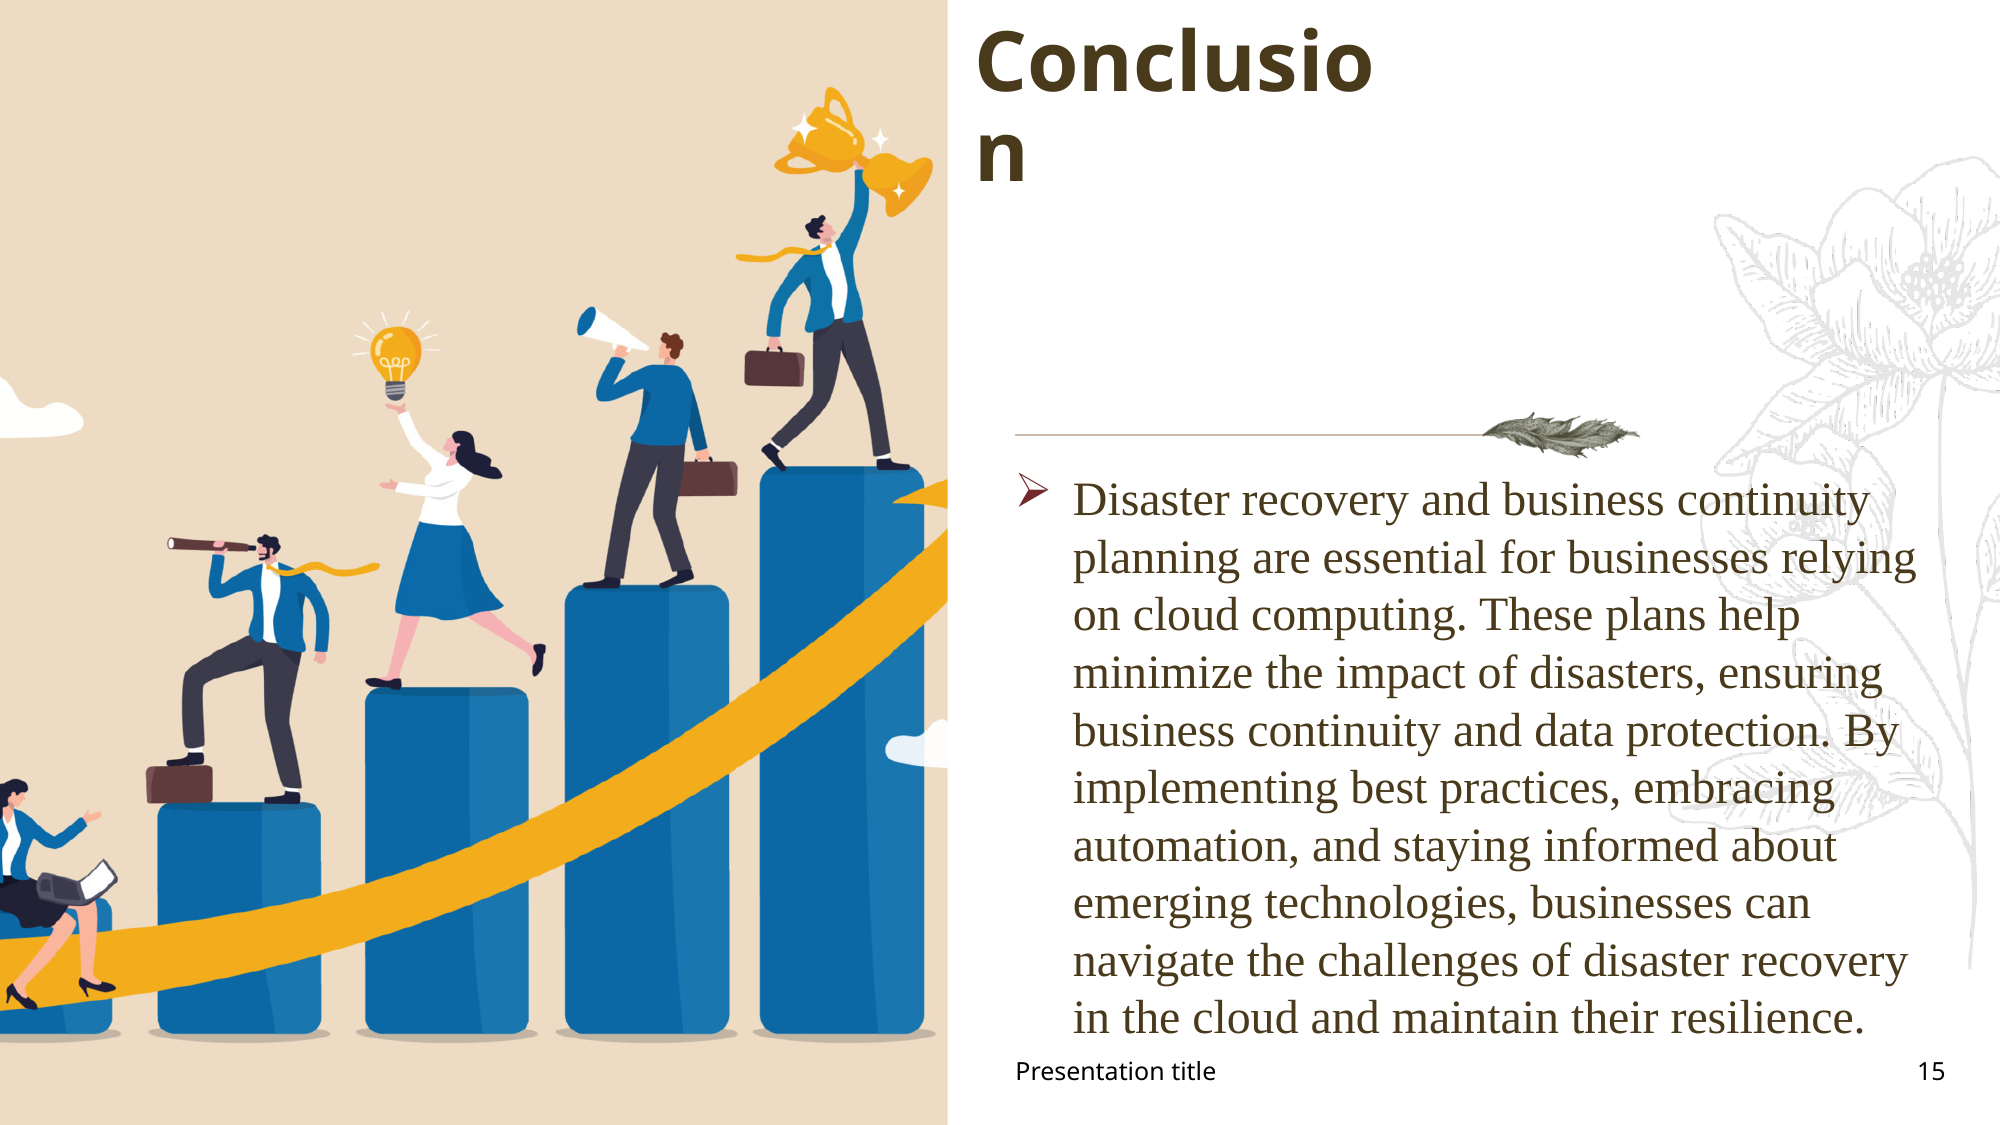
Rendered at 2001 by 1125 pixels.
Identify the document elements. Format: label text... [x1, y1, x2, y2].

picture [0, 0, 948, 1125]
title Conclusion [959, 88, 1424, 307]
list Disaster recovery and business continuity planning are essential for businesses relying on cloud computing. These plans help minimize the impact of disasters, ensuring business continuity and data protection. By implementing best practices, embracing automation, and staying informed about emerging technologies, businesses can navigate the challenges of disaster recovery in the cloud and maintain their resilience. [999, 460, 1939, 1059]
slide_number 15 [1842, 1042, 1961, 1103]
picture [1481, 121, 2000, 1004]
footer Presentation title [1000, 1042, 1676, 1103]
